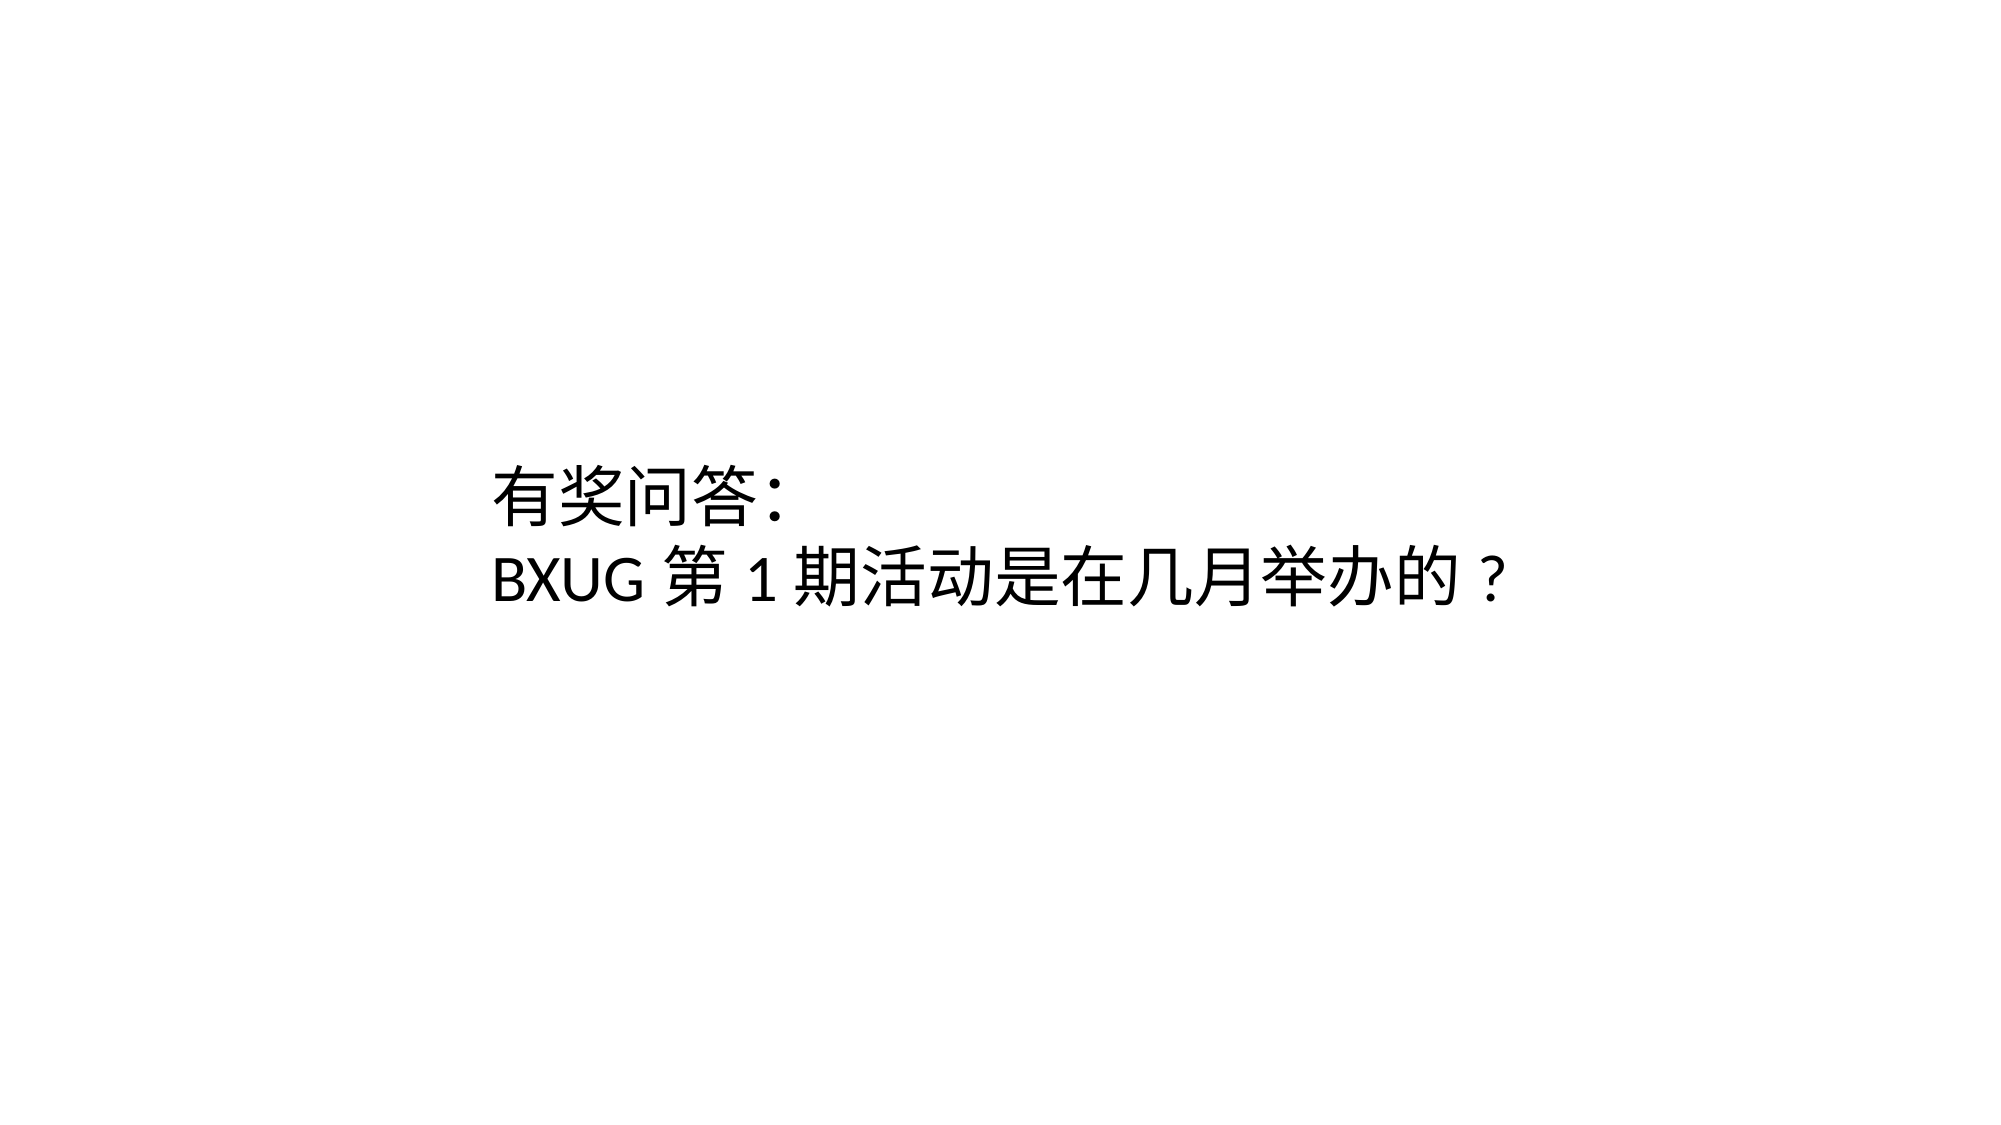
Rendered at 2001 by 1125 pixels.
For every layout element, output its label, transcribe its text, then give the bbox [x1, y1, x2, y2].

text_box 有奖问答： BXUG第1期活动是在几月举办的? [476, 447, 1524, 623]
